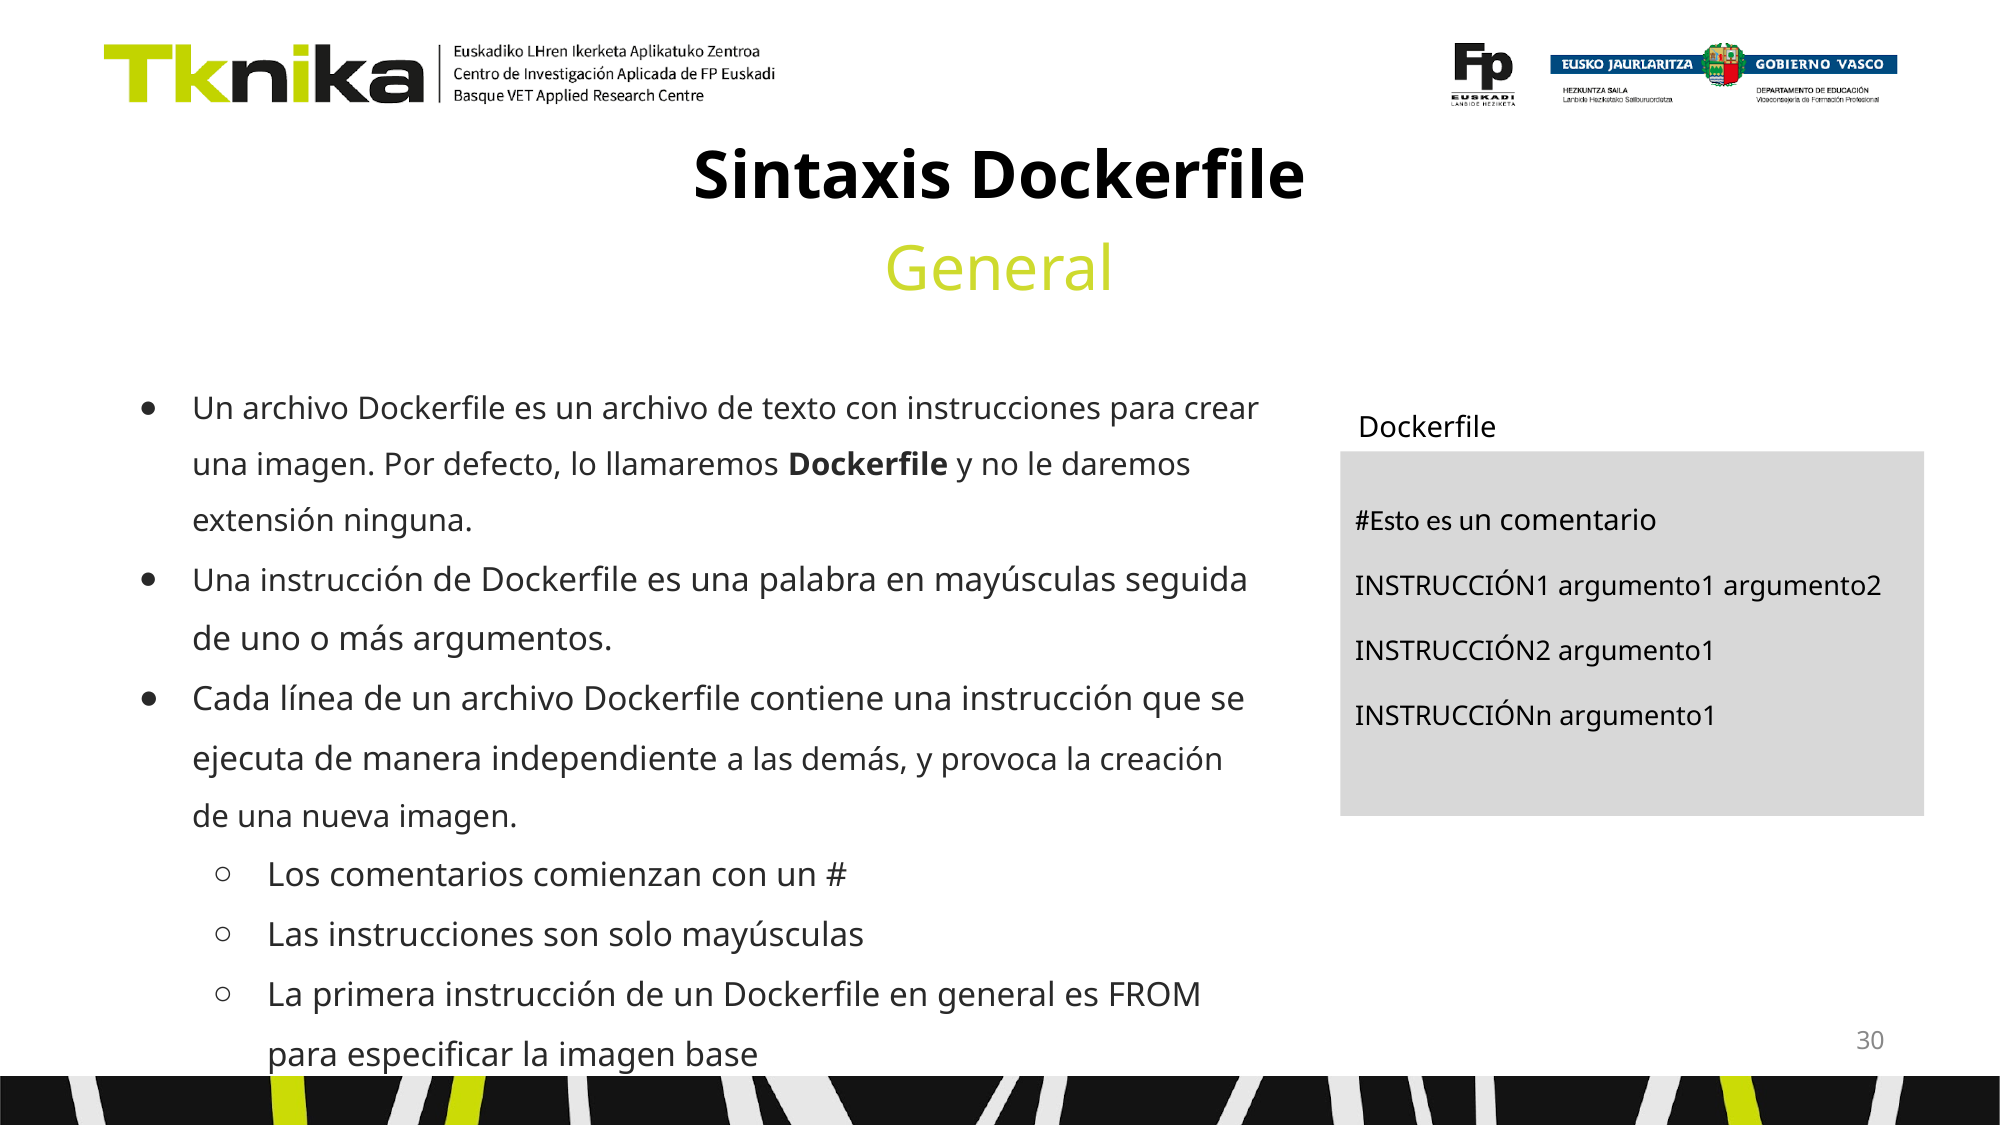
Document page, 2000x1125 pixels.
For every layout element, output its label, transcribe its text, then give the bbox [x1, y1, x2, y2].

picture [102, 42, 1898, 106]
title Sintaxis Dockerfile [99, 125, 1900, 220]
text_box Dockerfile [1343, 393, 1673, 459]
list Un archivo Dockerfile es un archivo de texto con instrucciones para crear una imagen. Por defecto, lo llamaremos Dockerfile y no le daremos extensión ninguna. Una instrucción de Dockerfile es una palabra en mayúsculas seguida de uno o más argumentos. Cada línea de un archivo Dockerfile contiene una instrucción que se ejecuta de manera independiente a las demás, y provoca la creación de una nueva imagen. Los comentarios comienzan con un # Las instrucciones son solo mayúsculas La primera instrucción de un Dockerfile en general es FROM para especificar la imagen base [102, 361, 1284, 1012]
text_box #Esto es un comentario INSTRUCCIÓN1 argumento1 argumento2 INSTRUCCIÓN2 argumento1 INSTRUCCIÓNn argumento1 [1340, 451, 1925, 816]
picture [0, 1076, 2000, 1125]
list General [102, 219, 1898, 291]
slide_number ‹#› [1433, 1011, 1900, 1072]
